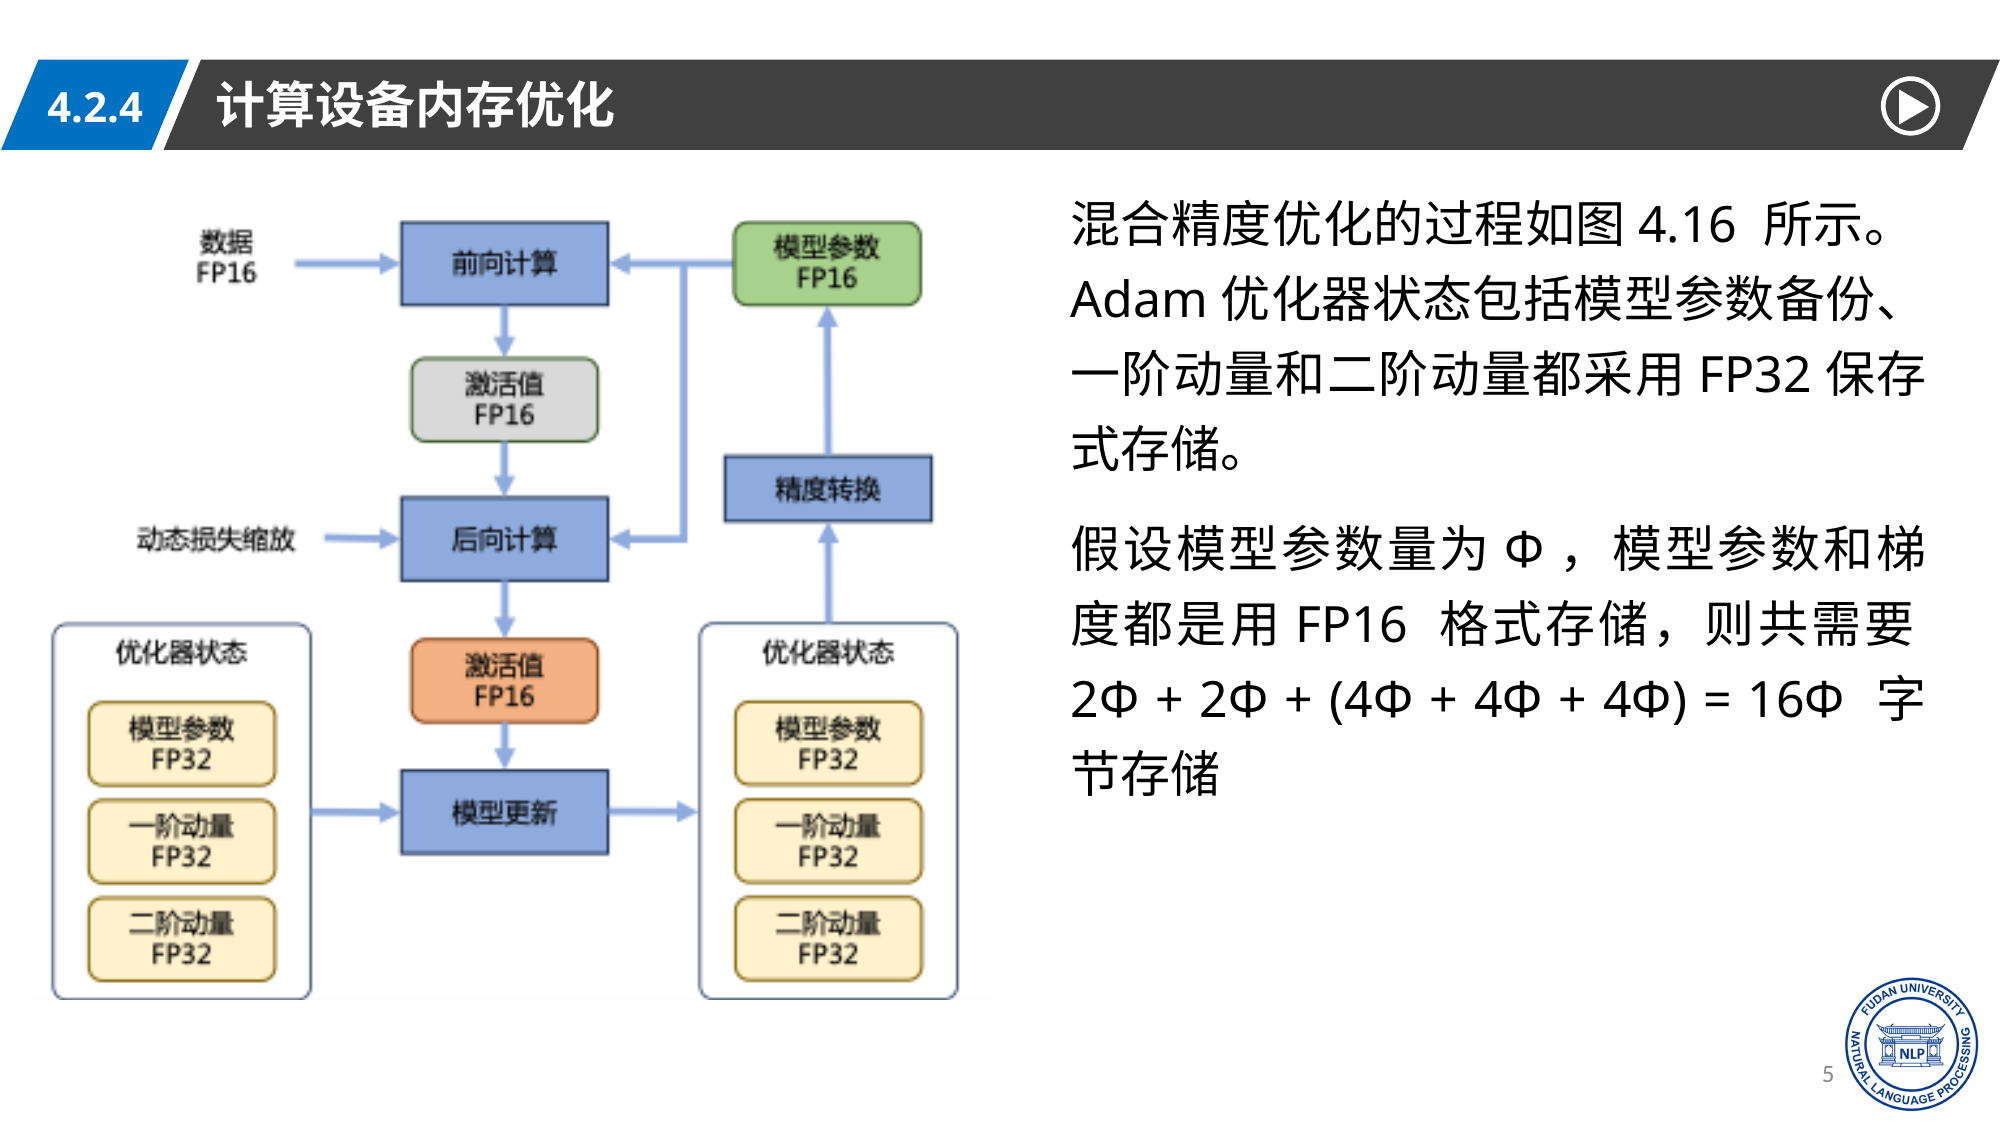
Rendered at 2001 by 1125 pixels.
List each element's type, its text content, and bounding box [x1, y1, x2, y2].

text_box 计算设备内存优化 [200, 66, 631, 142]
picture [26, 220, 991, 1000]
text_box 混合精度优化的过程如图4.16 所示。Adam优化器状态包括模型参数备份、一阶动量和二阶动量都采用FP32保存式存储。 假设模型参数量为Φ，模型参数和梯度都是用FP16 格式存储，则共需要2Φ + 2Φ + (4Φ + 4Φ + 4Φ) = 16Φ 字节存储 [1055, 170, 1942, 811]
text_box [163, 59, 2000, 150]
text_box 4.2.4 [26, 73, 164, 138]
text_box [1883, 78, 1939, 134]
text_box [32, 59, 189, 120]
text_box [1, 89, 157, 150]
slide_number 54 [1412, 1042, 1863, 1103]
picture [1834, 972, 1985, 1117]
